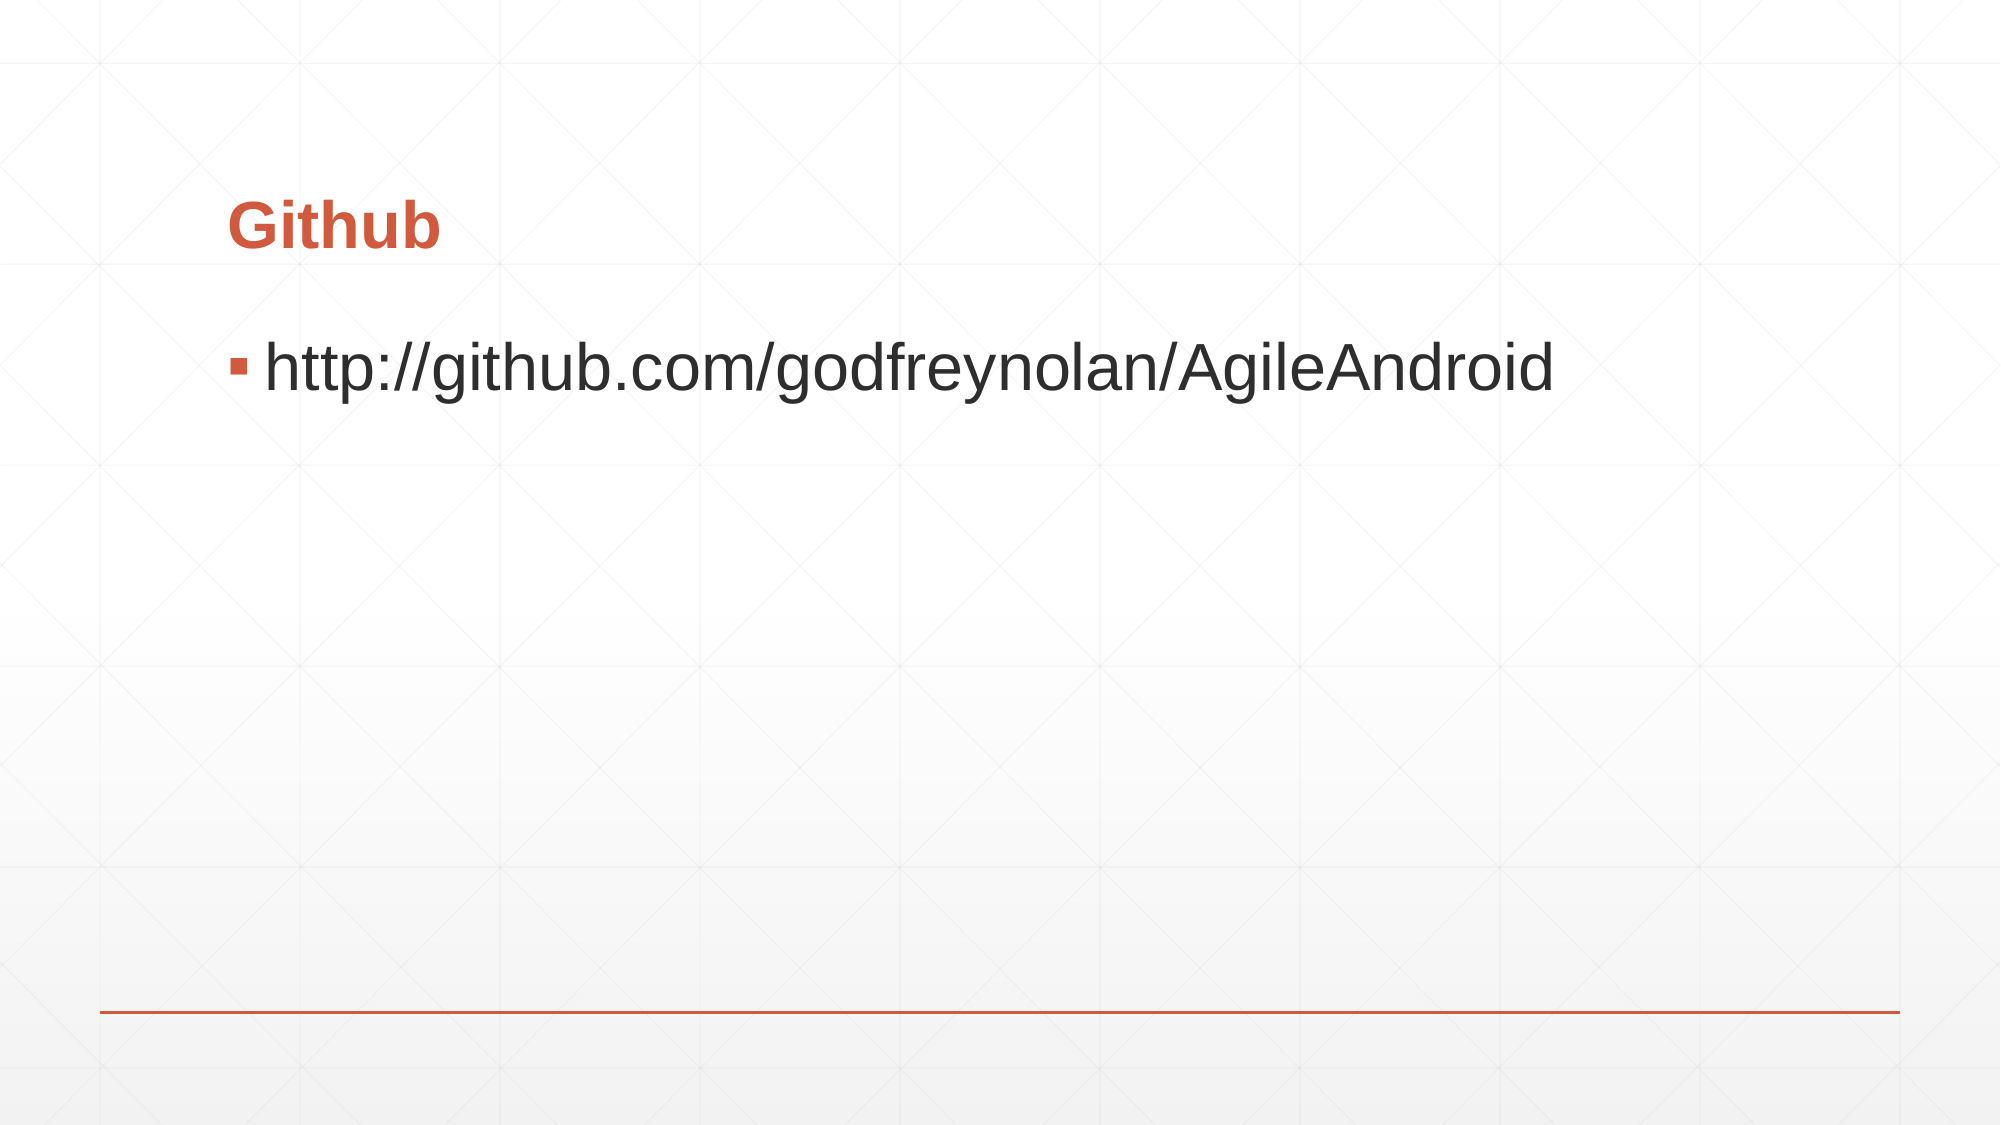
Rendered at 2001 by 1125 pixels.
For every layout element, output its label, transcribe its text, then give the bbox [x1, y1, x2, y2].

list http://github.com/godfreynolan/AgileAndroid [212, 324, 1788, 950]
title Github [212, 82, 1788, 271]
